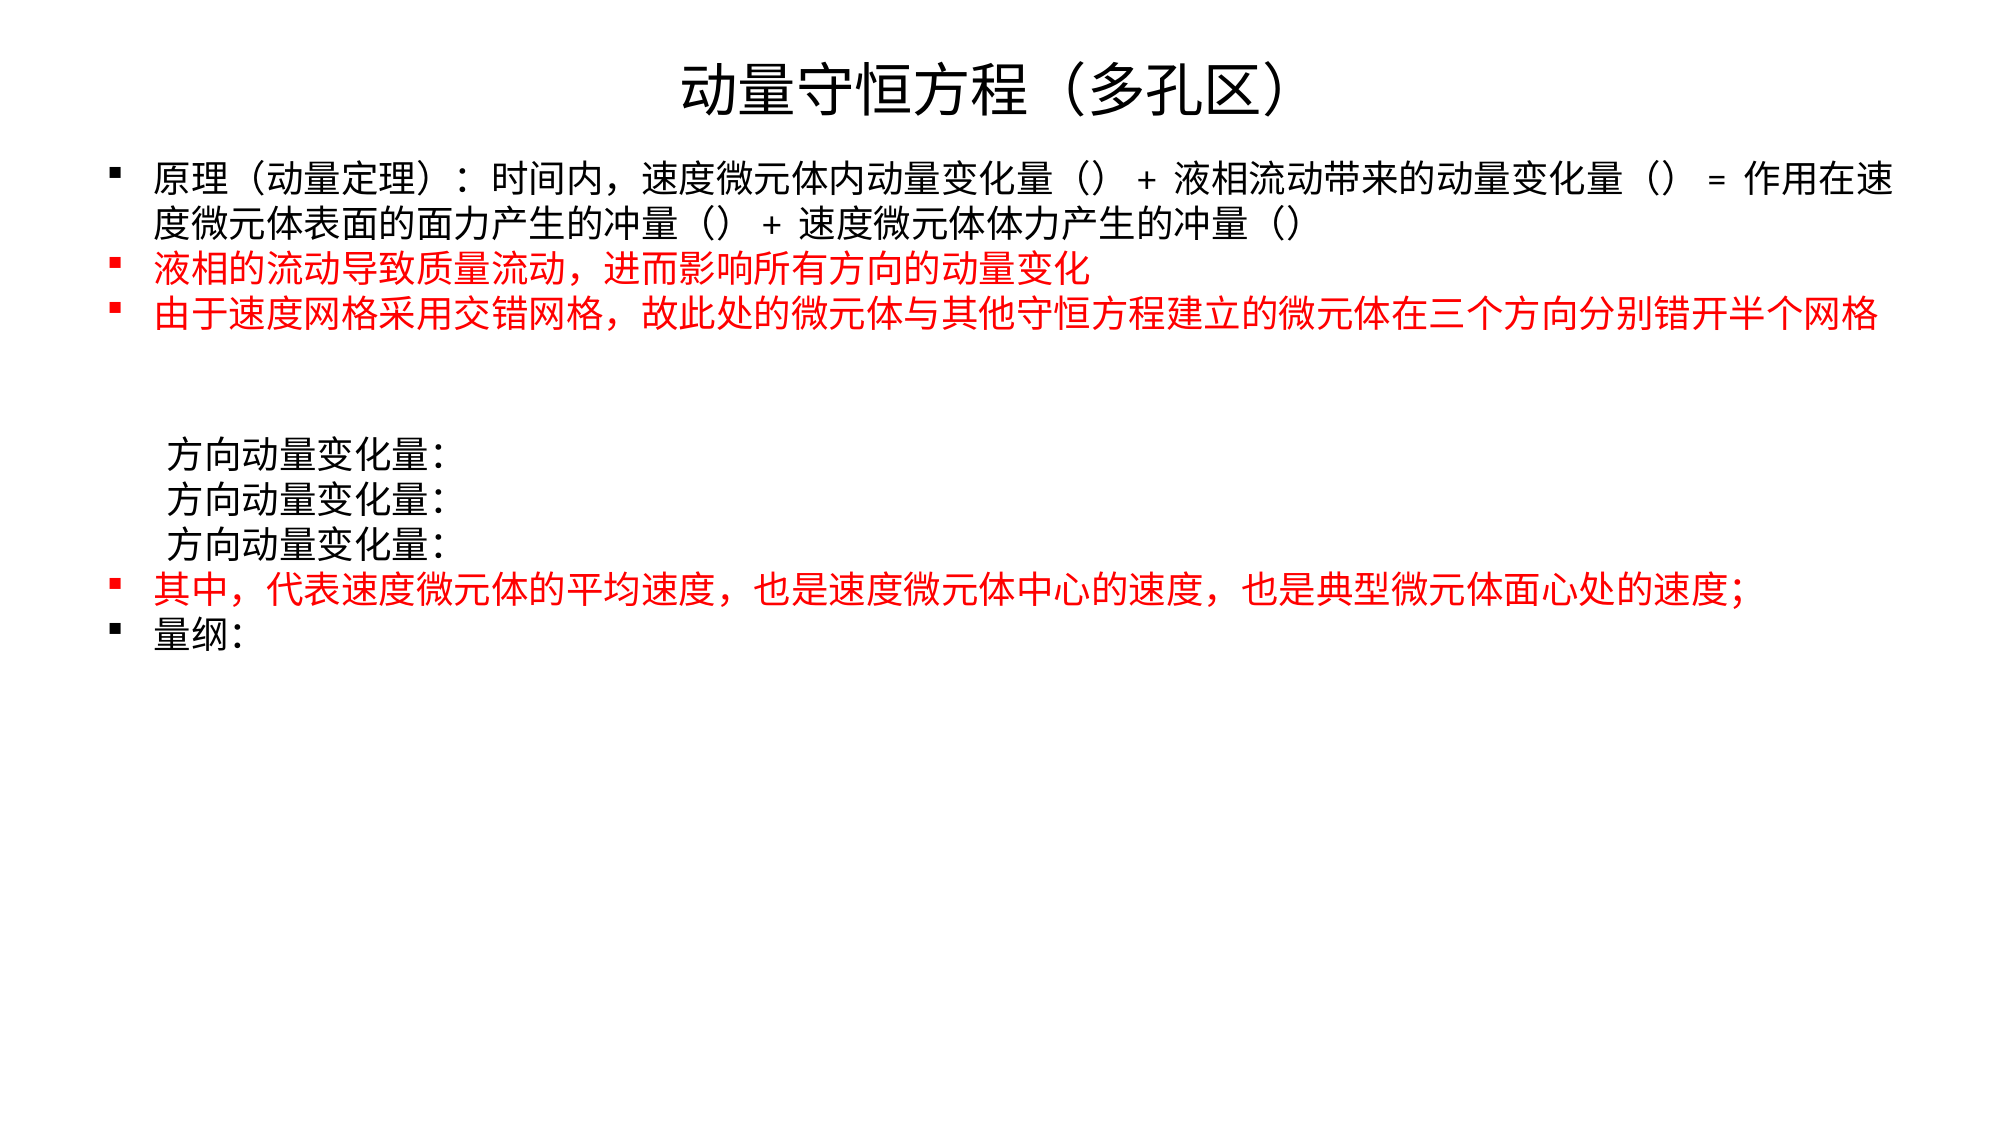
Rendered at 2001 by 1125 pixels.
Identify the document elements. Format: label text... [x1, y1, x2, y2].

text_box 动量守恒方程（多孔区） [527, 45, 1473, 131]
